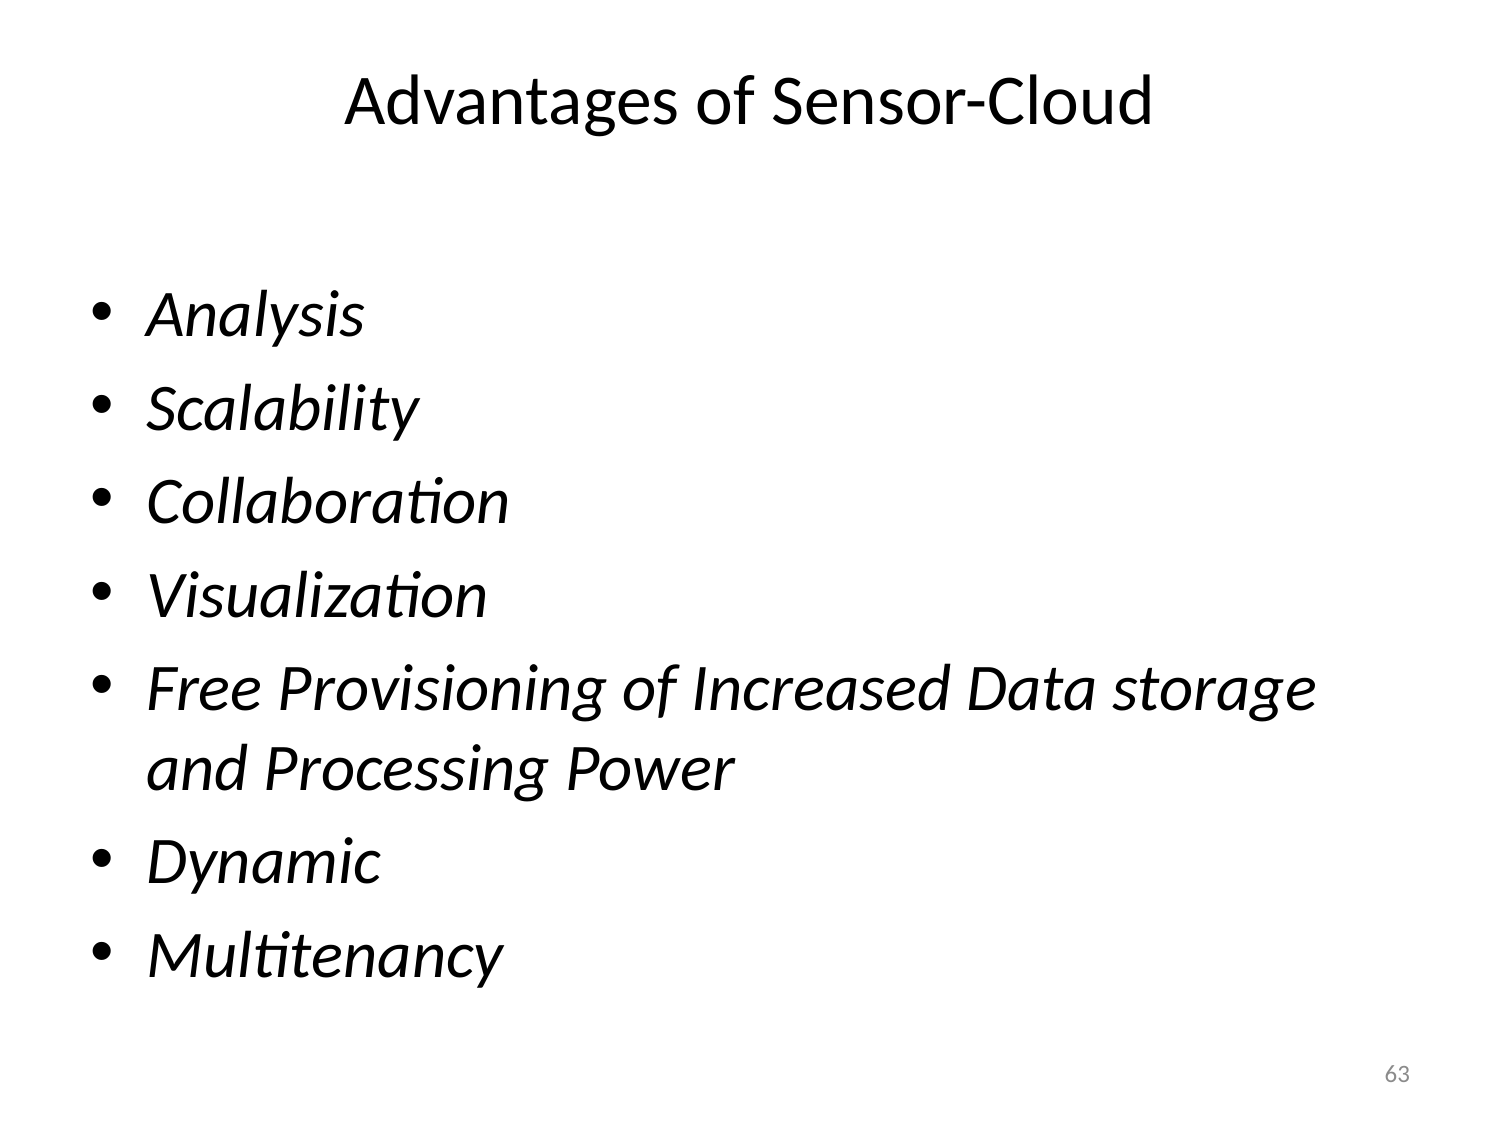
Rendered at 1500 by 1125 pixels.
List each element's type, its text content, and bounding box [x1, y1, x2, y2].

title Advantages of Sensor-Cloud [75, 45, 1425, 233]
slide_number 63 [1074, 1042, 1425, 1103]
list Analysis Scalability Collaboration Visualization Free Provisioning of Increased Data storage and Processing Power Dynamic Multitenancy [75, 262, 1425, 1005]
